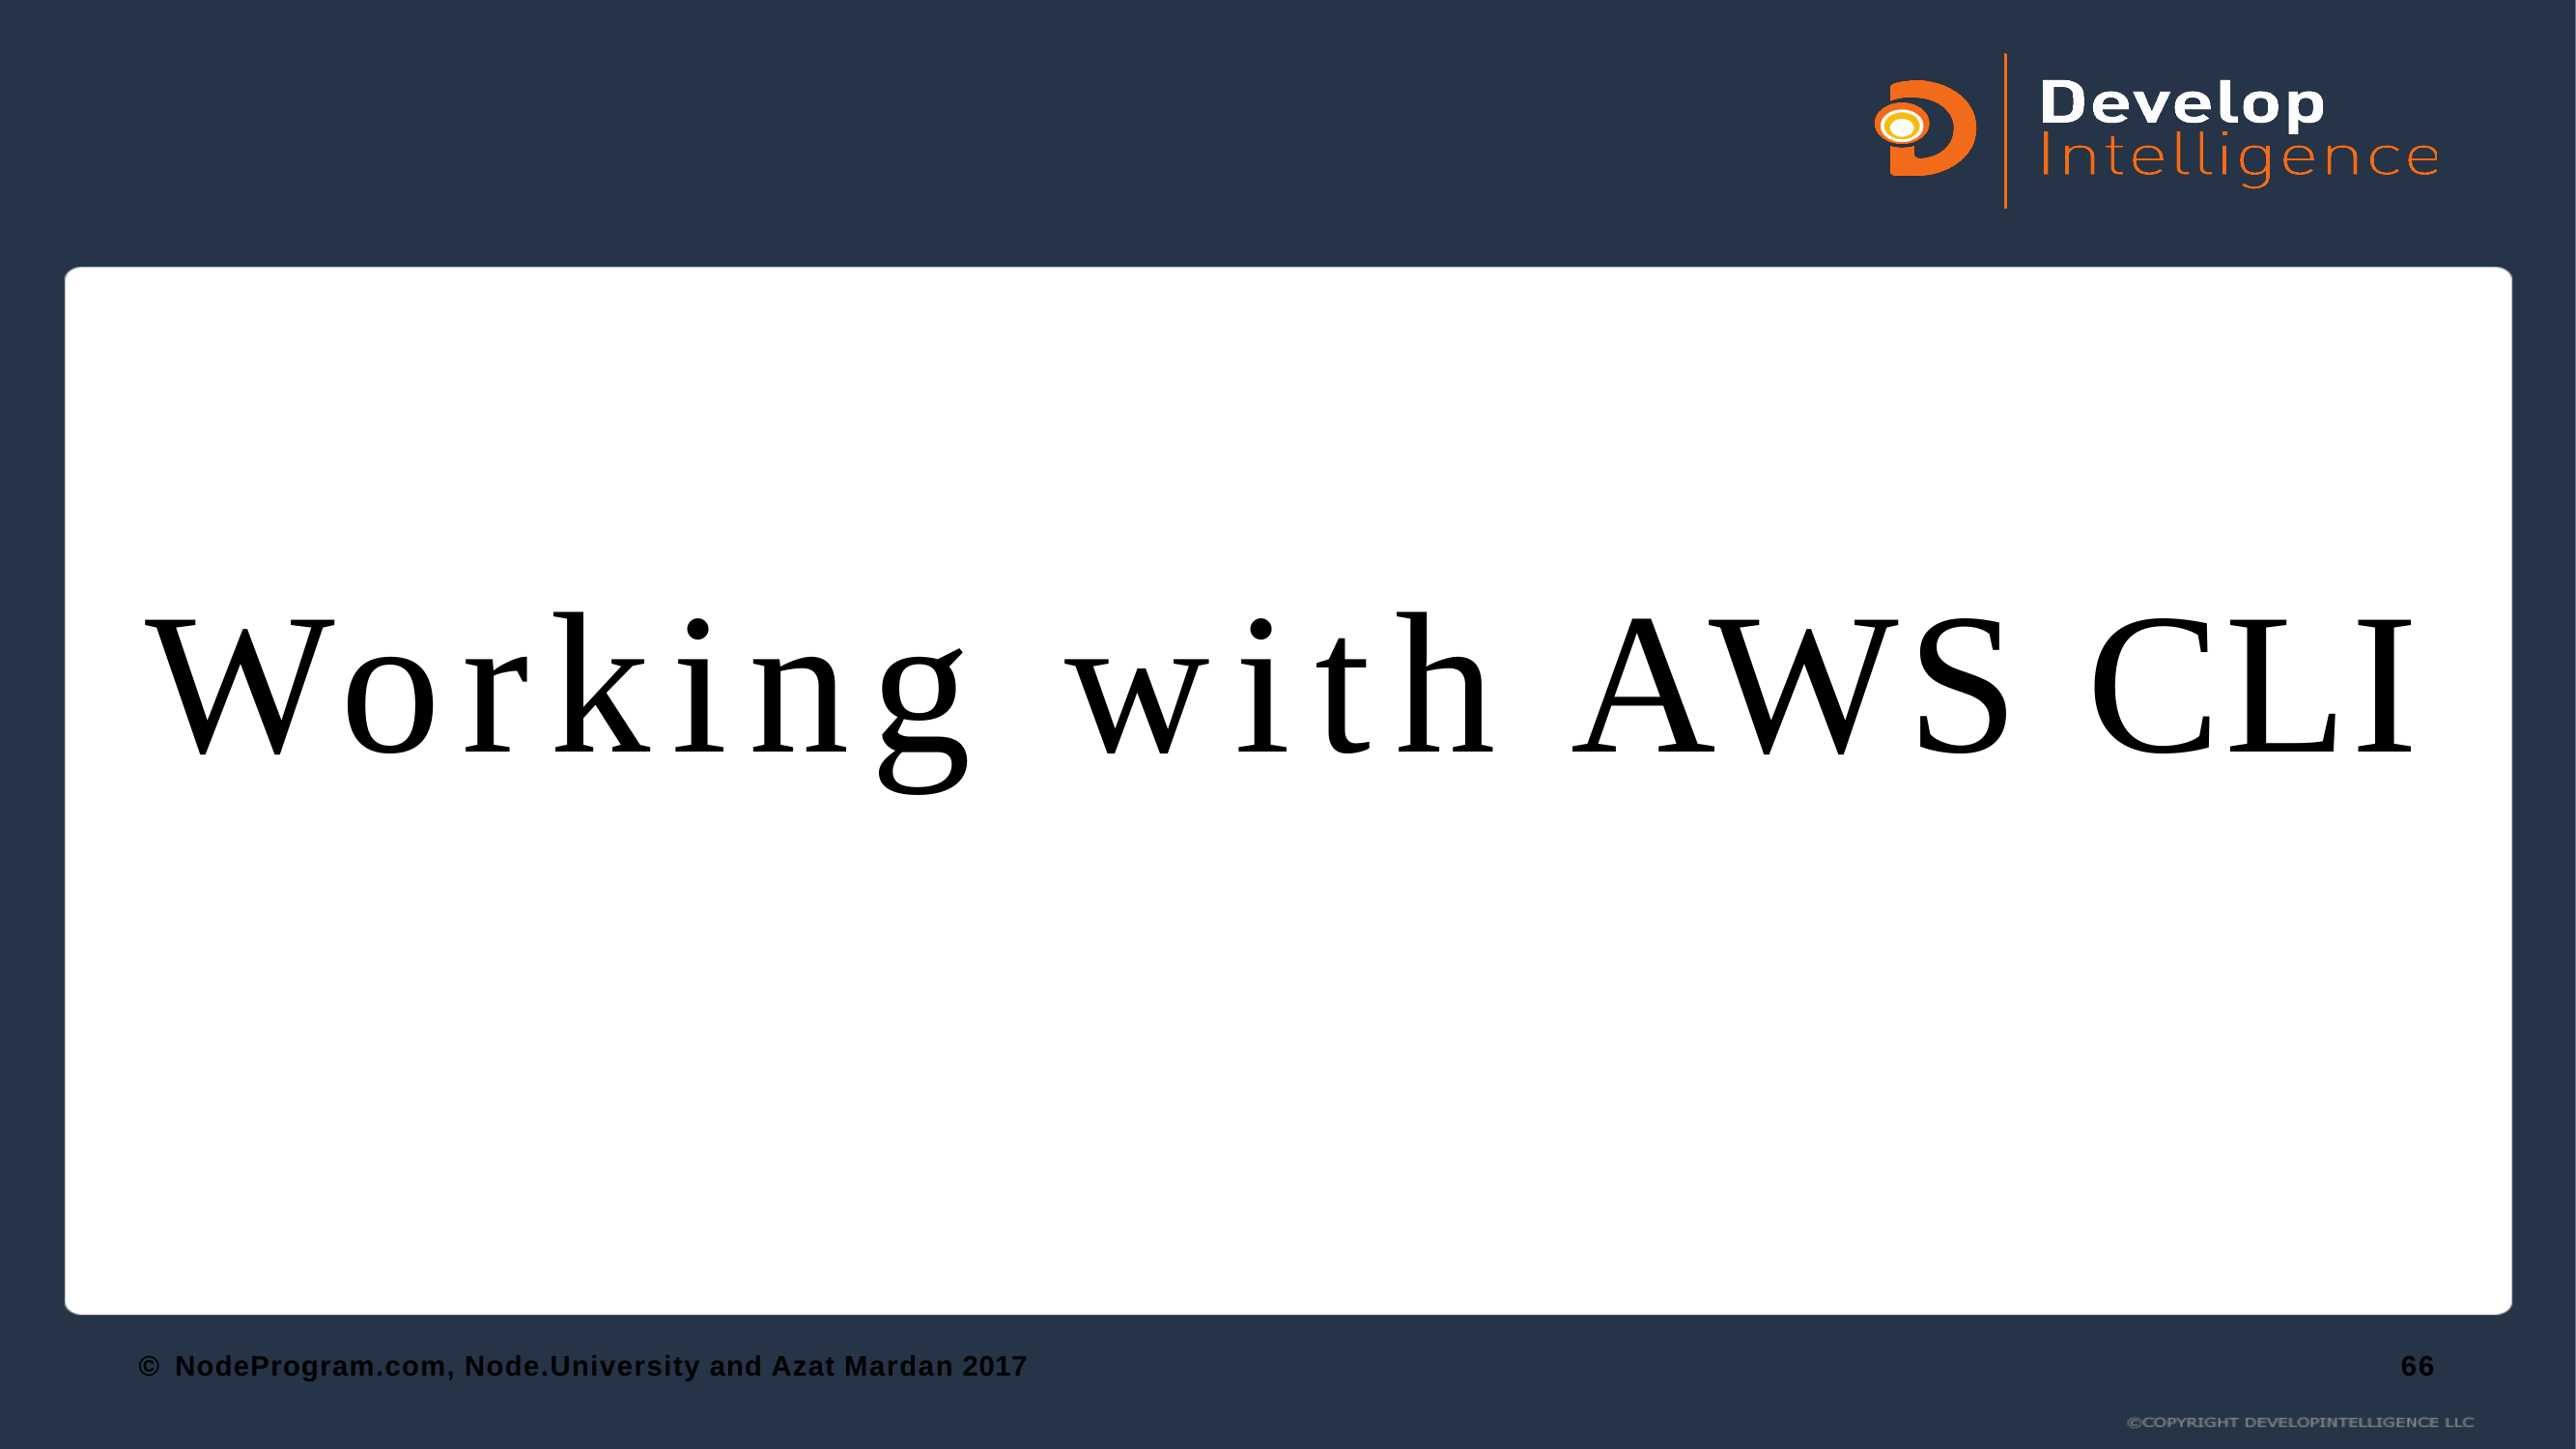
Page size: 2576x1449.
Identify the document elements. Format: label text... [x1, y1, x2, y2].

title Working with AWS CLI [143, 548, 2433, 792]
text_box 66 [2396, 1347, 2442, 1382]
picture [0, 0, 2576, 1449]
footer © NodeProgram.com, Node.University and Azat Mardan 2017 [136, 1347, 1034, 1449]
